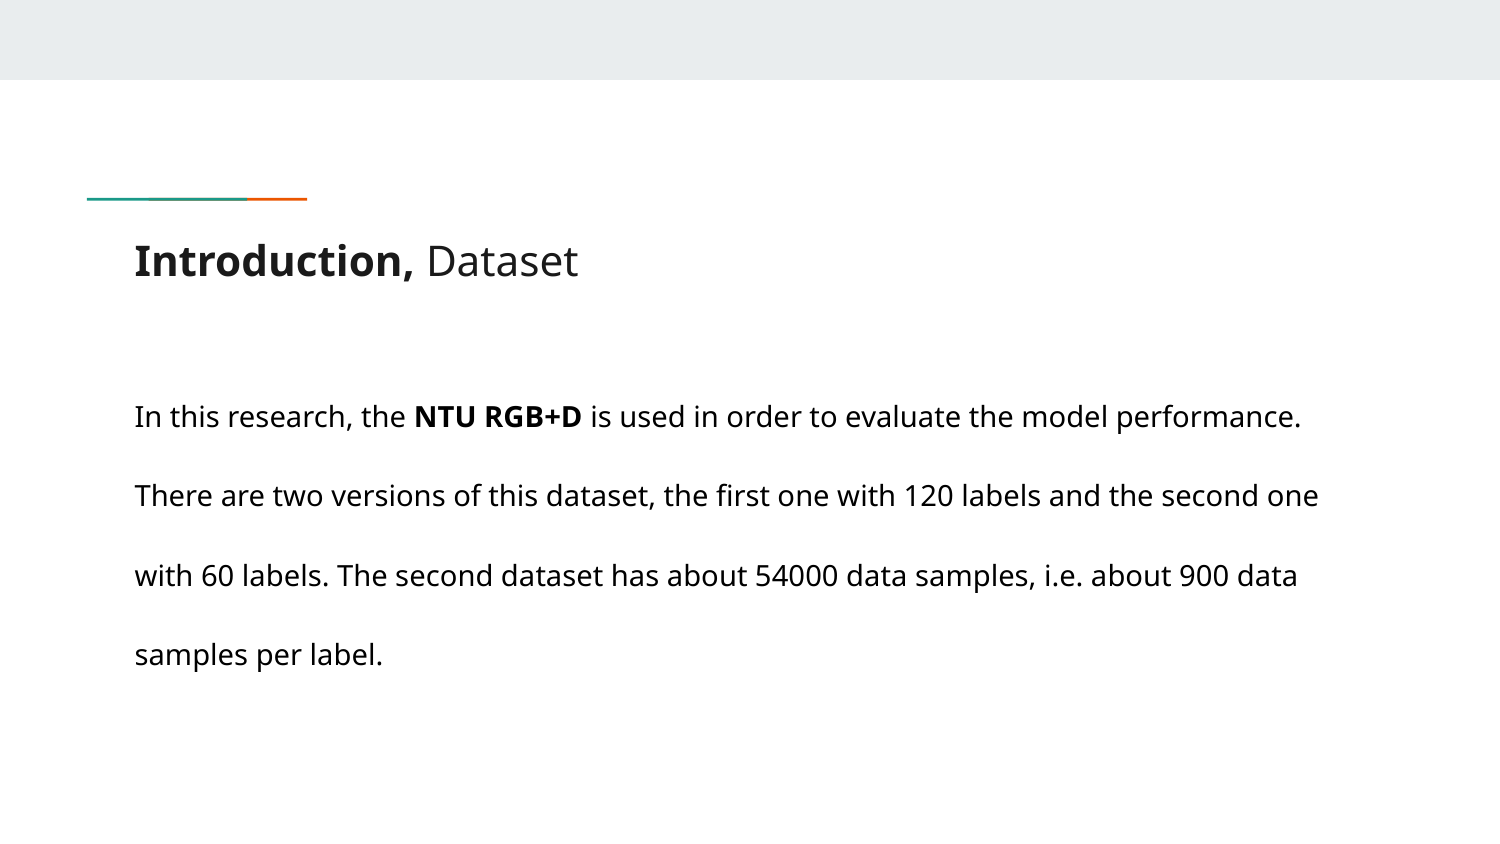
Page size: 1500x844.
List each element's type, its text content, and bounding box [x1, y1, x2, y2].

title Introduction, Dataset [119, 216, 1381, 305]
list In this research, the NTU RGB+D is used in order to evaluate the model performance. There are two versions of this dataset, the first one with 120 labels and the second one with 60 labels. The second dataset has about 54000 data samples, i.e. about 900 data samples per label. [119, 341, 1381, 712]
